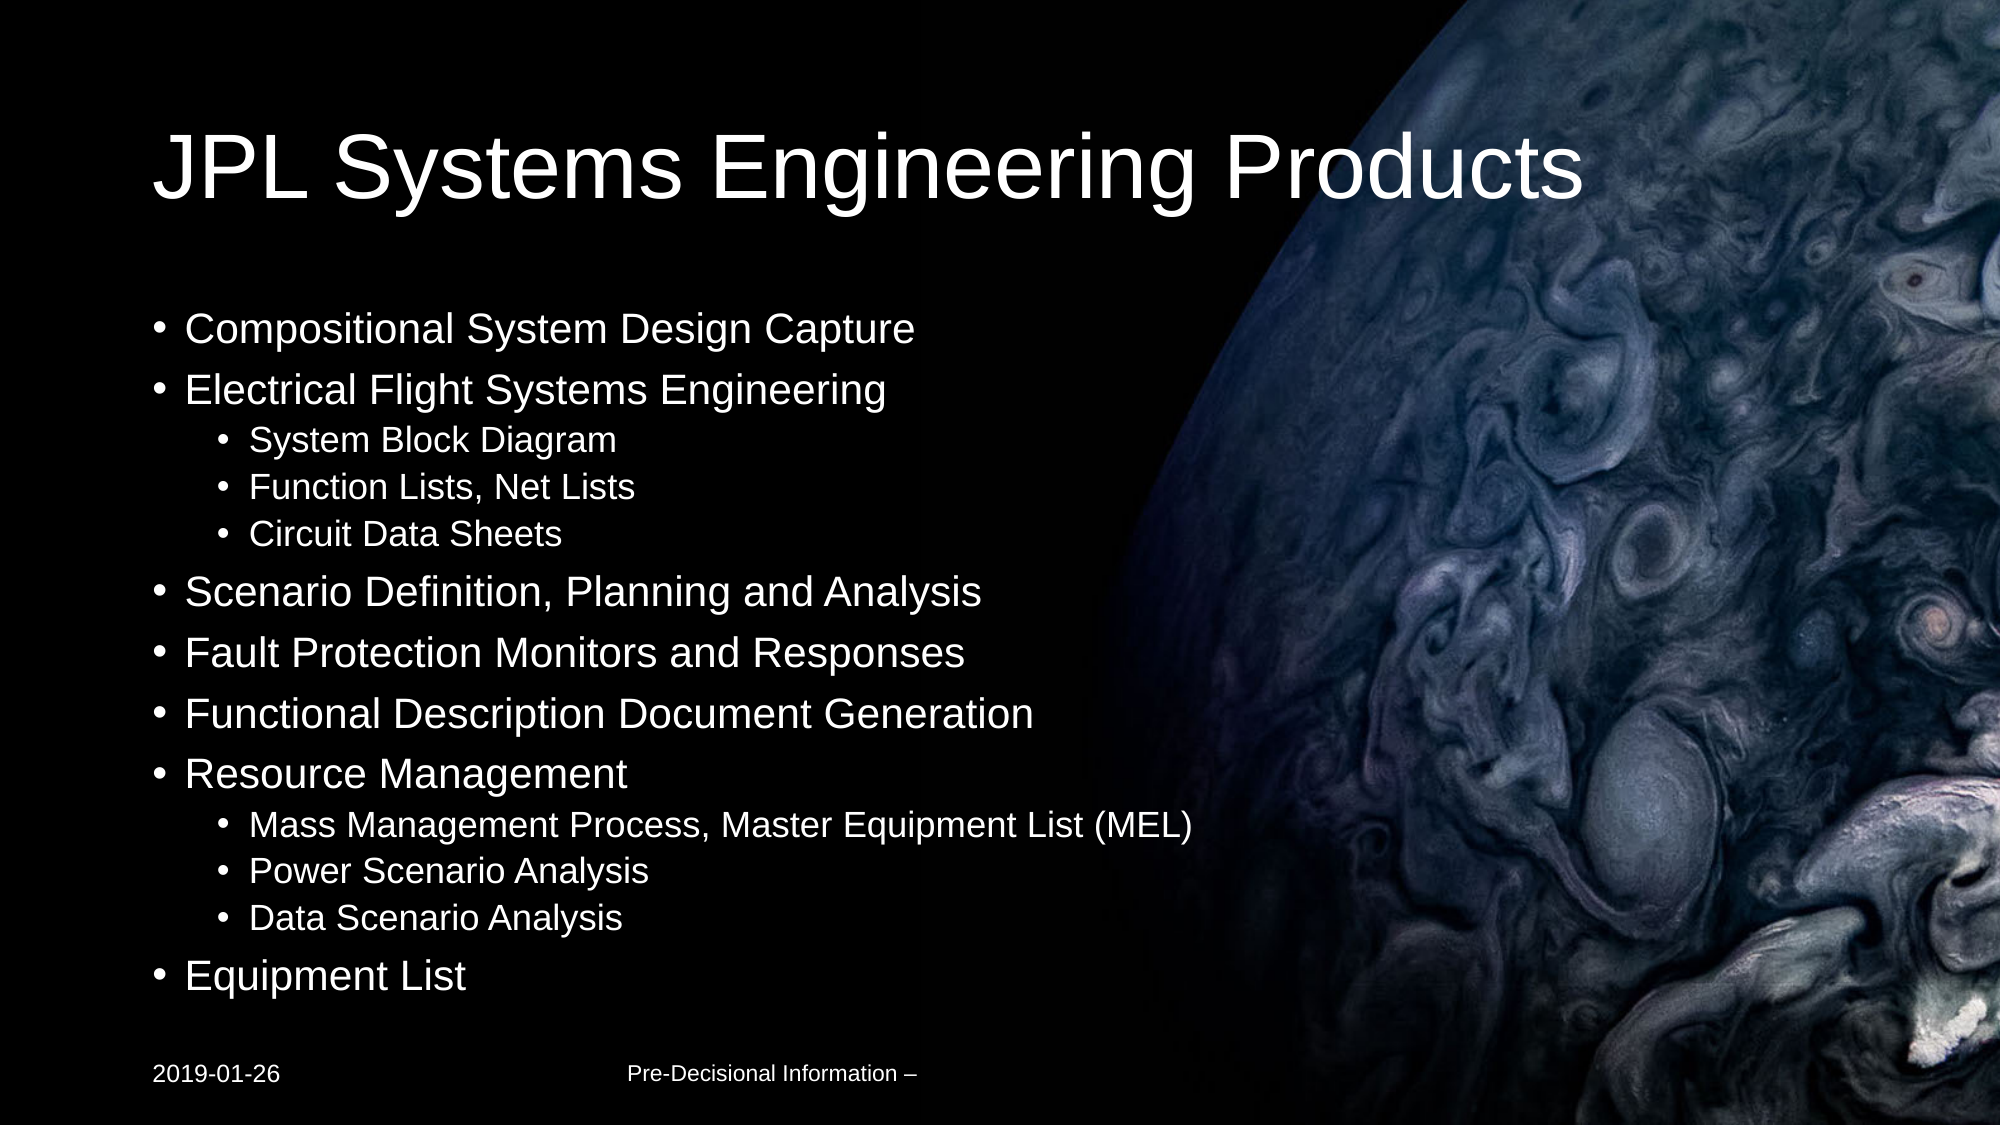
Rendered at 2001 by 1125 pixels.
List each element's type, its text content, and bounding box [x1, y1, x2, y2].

title JPL Systems Engineering Products [137, 59, 920, 278]
list Compositional System Design Capture Electrical Flight Systems Engineering System Block Diagram Function Lists, Net Lists Circuit Data Sheets Scenario Definition, Planning and Analysis Fault Protection Monitors and Responses Functional Description Document Generation Resource Management Mass Management Process, Master Equipment List (MEL) Power Scenario Analysis Data Scenario Analysis Equipment List [137, 299, 920, 1014]
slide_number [137, 1042, 587, 1103]
footer Pre-Decisional Information – For Planning and Discussion Purposes Only [587, 1042, 920, 1103]
picture [920, 0, 2000, 1125]
